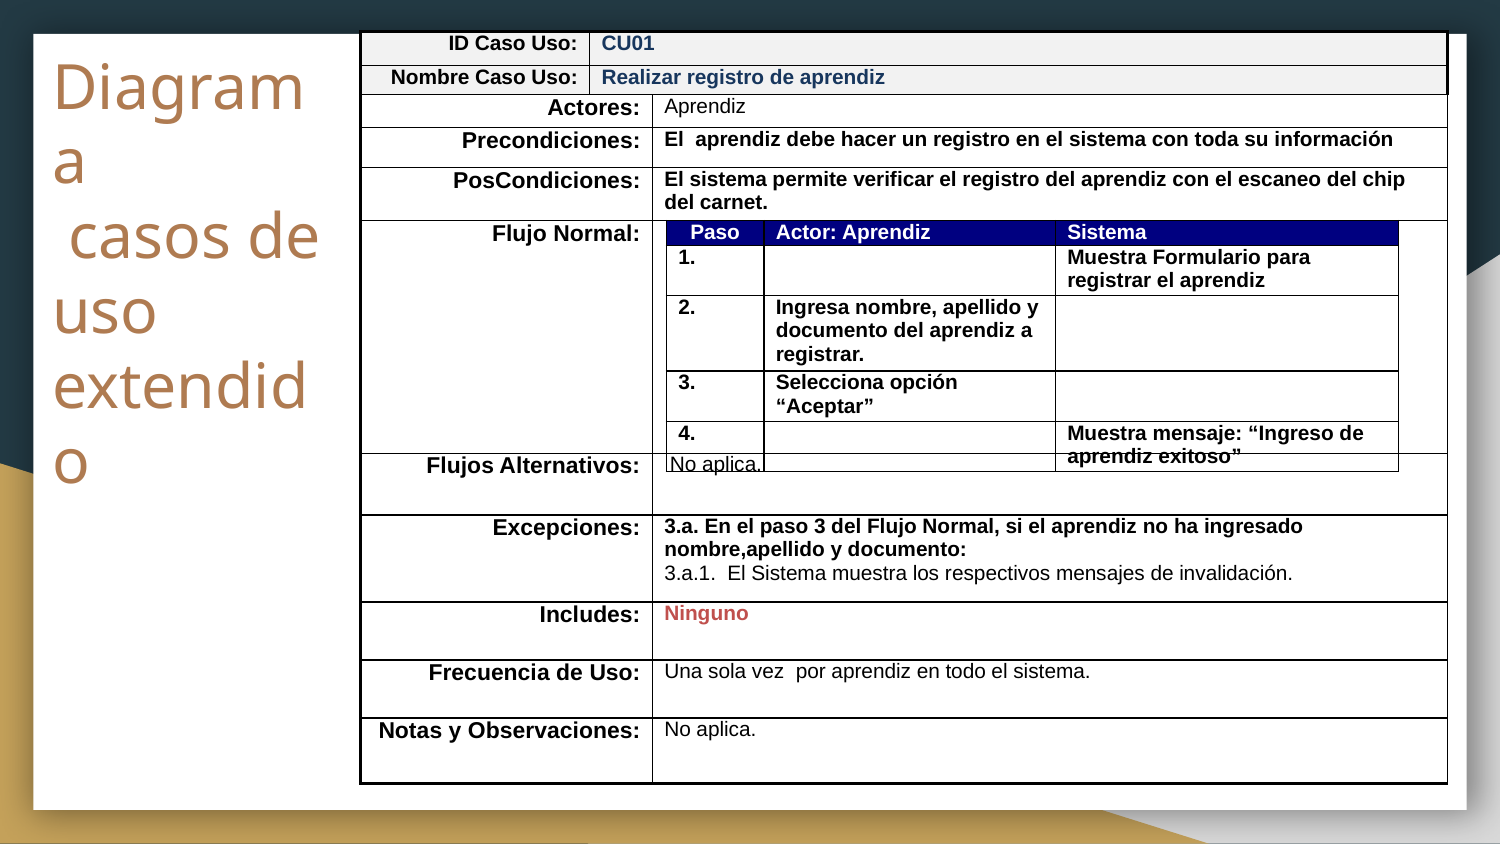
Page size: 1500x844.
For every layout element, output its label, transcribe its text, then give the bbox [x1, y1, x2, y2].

title Diagrama casos de uso extendido [37, 31, 349, 359]
table_cell 3.a. En el paso 3 del Flujo Normal, si el aprendiz no ha ingresado nombre,apellido y documento: 3.a.1. El Sistema muestra los respectivos mensajes de invalidación. [653, 516, 1447, 601]
table_cell Una sola vez por aprendiz en todo el sistema. [653, 661, 1447, 717]
table_cell Excepciones: [362, 516, 652, 601]
table_cell Flujo Normal: [362, 221, 652, 453]
table_cell No aplica. [653, 719, 1447, 782]
table_cell Notas y Observaciones: [362, 719, 652, 782]
table_cell Flujos Alternativos: [362, 454, 652, 514]
table_cell El aprendiz debe hacer un registro en el sistema con toda su información [653, 128, 1447, 167]
table_cell Aprendiz [653, 95, 1447, 127]
table_cell El sistema permite verificar el registro del aprendiz con el escaneo del chip del carnet. [653, 168, 1447, 220]
table_cell Nombre Caso Uso: [362, 66, 589, 94]
table_header CU01 [590, 33, 1446, 65]
table_header ID Caso Uso: [362, 33, 589, 65]
table_cell Realizar registro de aprendiz [590, 66, 1446, 94]
table_cell No aplica. [653, 454, 1447, 514]
table_cell Includes: [362, 603, 652, 659]
table_cell Actores: [362, 95, 652, 127]
table_cell Precondiciones: [362, 128, 652, 167]
table_cell Frecuencia de Uso: [362, 661, 652, 717]
table_cell Ninguno [653, 603, 1447, 659]
table_cell PosCondiciones: [362, 168, 652, 220]
table_cell [653, 221, 1447, 453]
